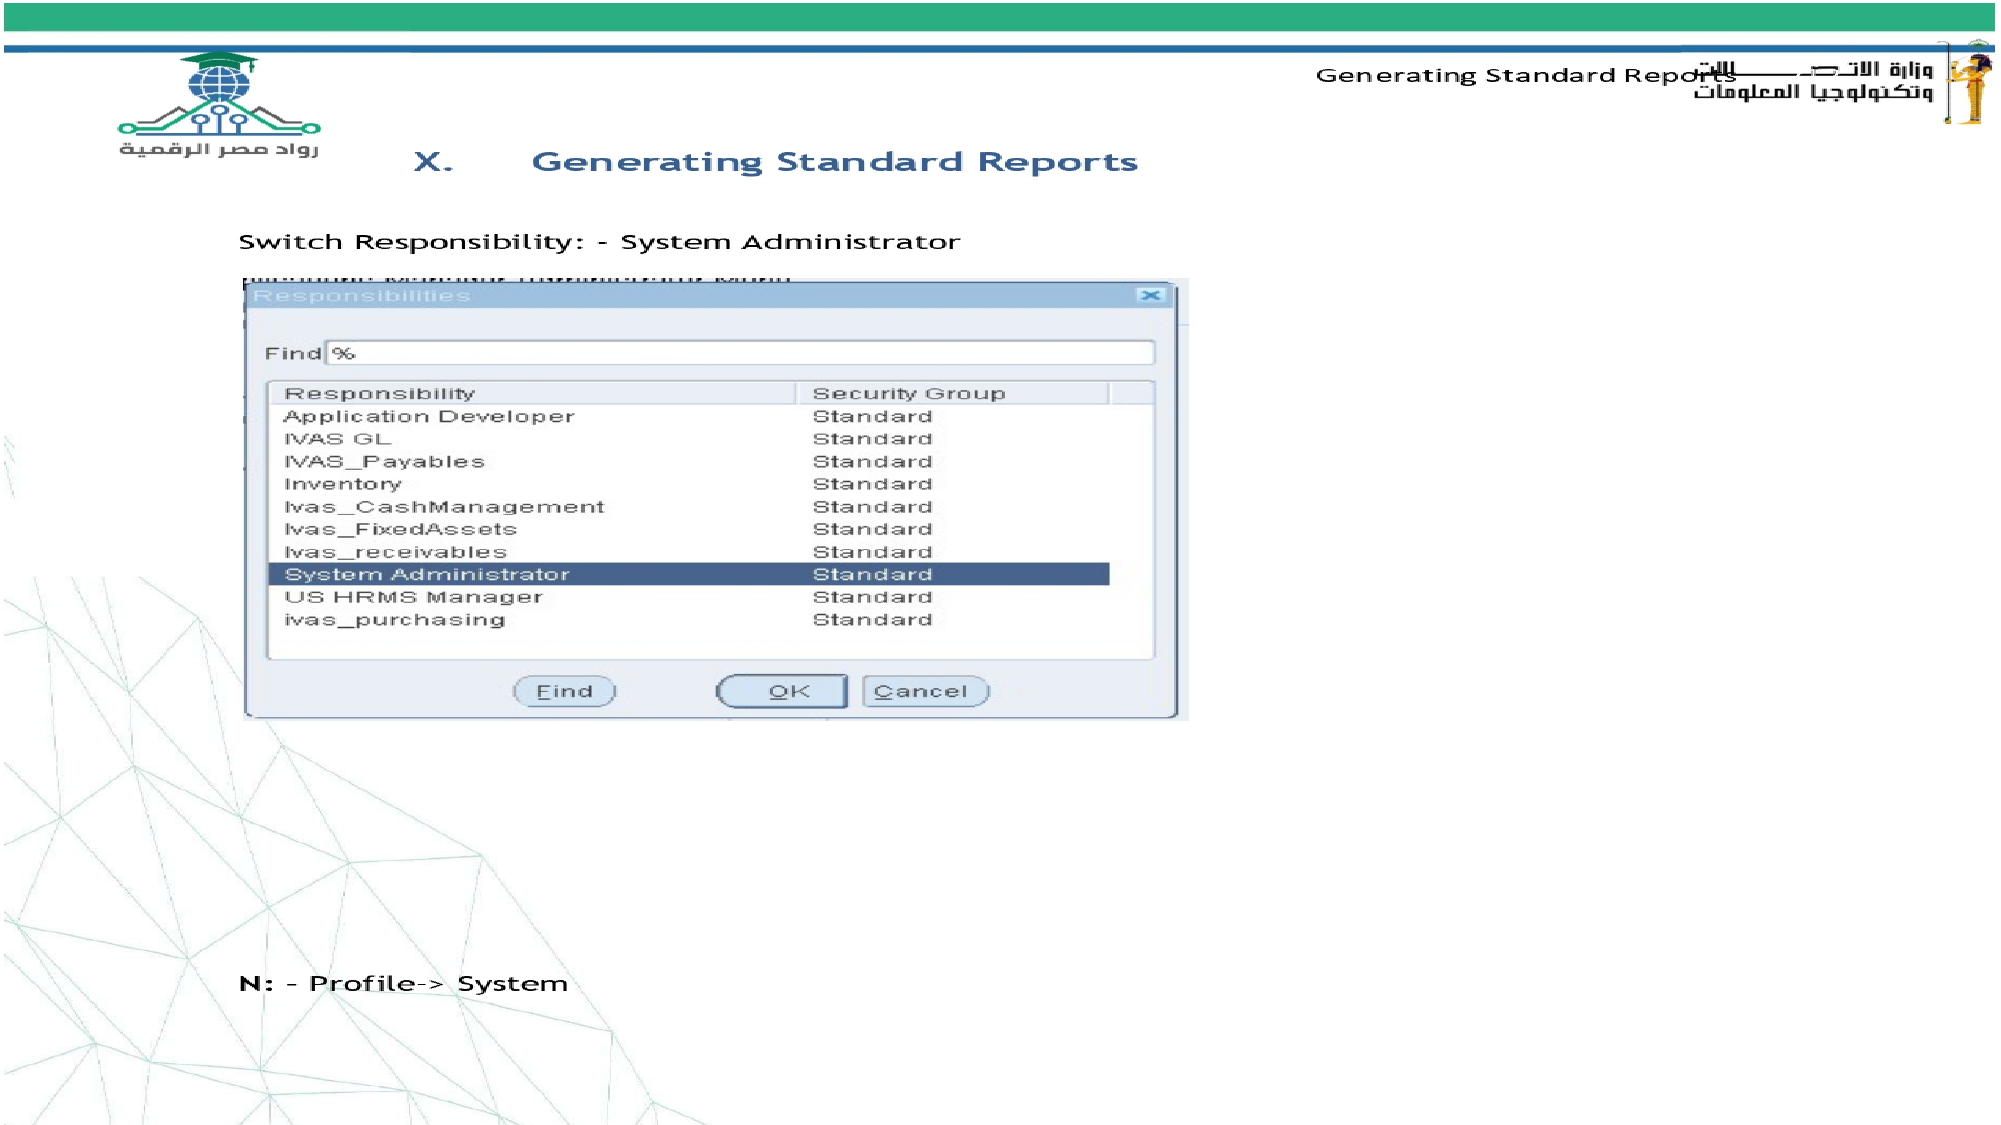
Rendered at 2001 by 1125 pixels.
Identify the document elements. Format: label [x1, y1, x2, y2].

list [0, 0, 2000, 1125]
